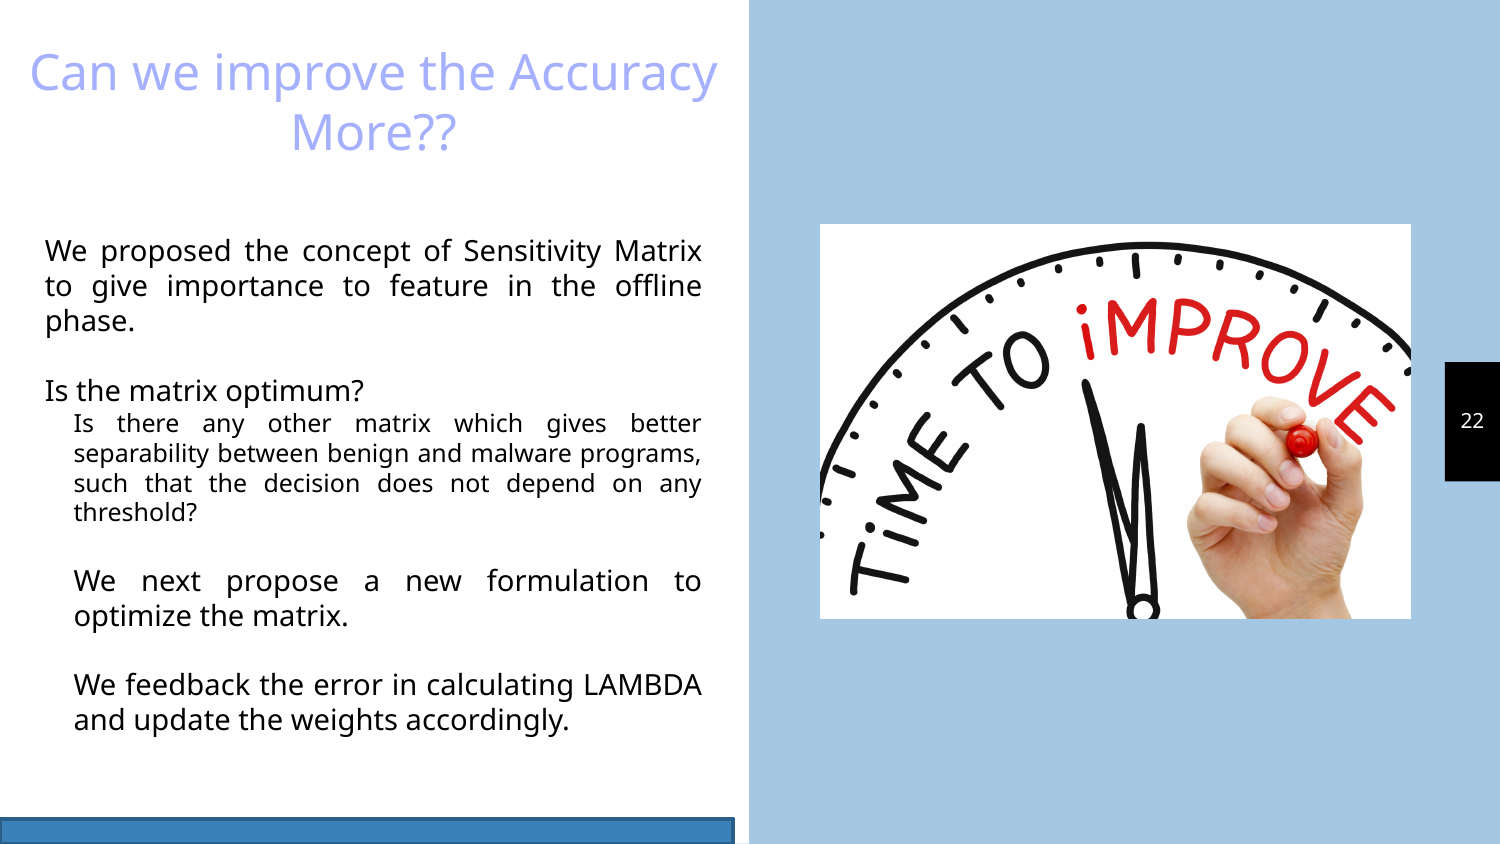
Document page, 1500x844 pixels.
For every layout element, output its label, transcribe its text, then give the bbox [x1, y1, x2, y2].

slide_number 22 [1444, 362, 1500, 482]
text_box We proposed the concept of Sensitivity Matrix to give importance to feature in the offline phase. Is the matrix optimum? Is there any other matrix which gives better separability between benign and malware programs, such that the decision does not depend on any threshold? We next propose a new formulation to optimize the matrix. We feedback the error in calculating LAMBDA and update the weights accordingly. [30, 224, 718, 744]
picture [819, 224, 1411, 619]
text_box Can we improve the Accuracy More?? [0, 27, 748, 176]
text_box [0, 817, 735, 844]
